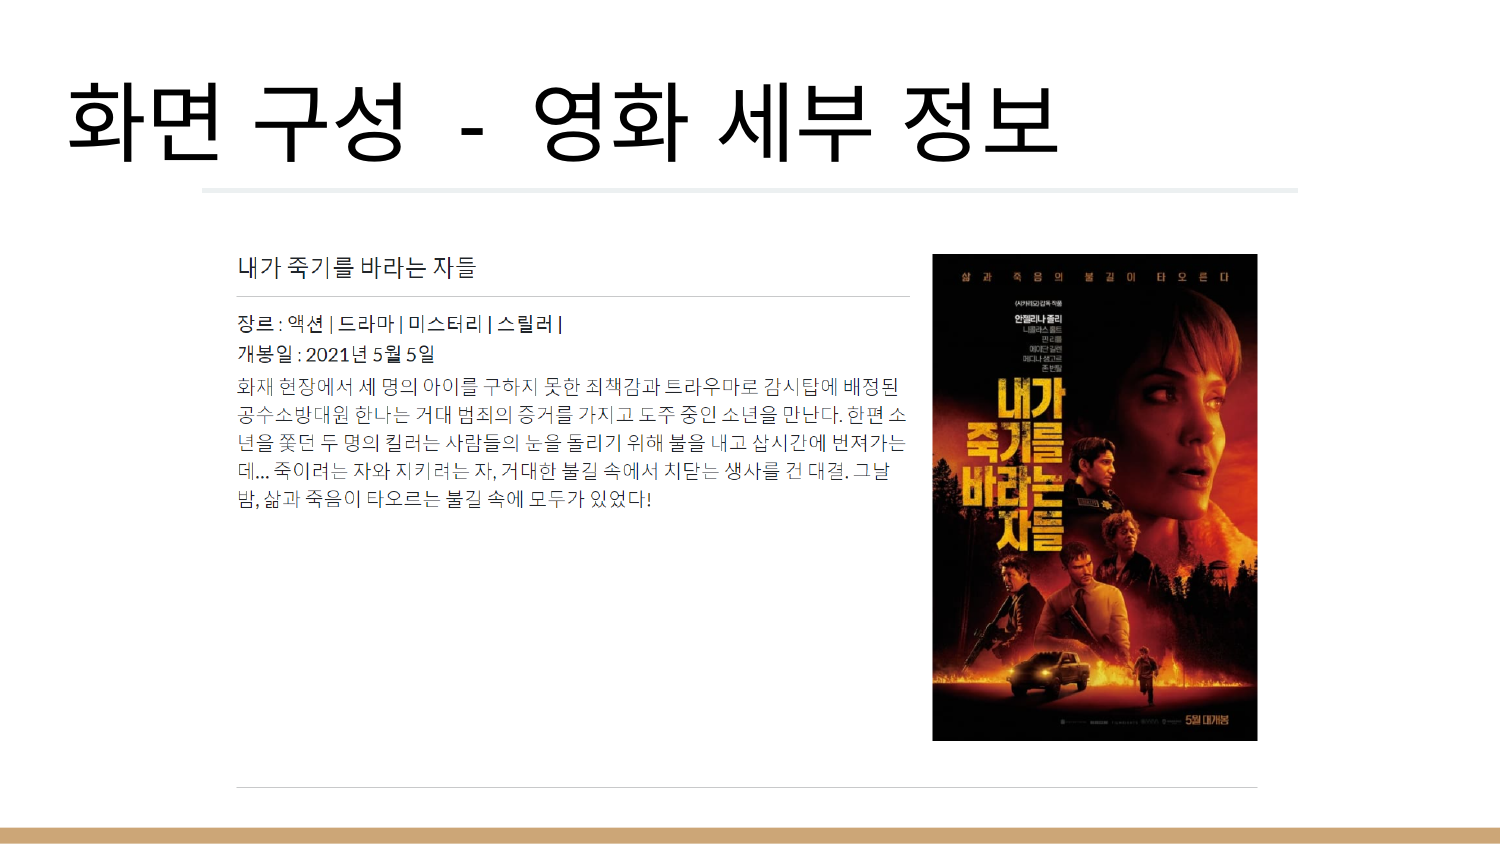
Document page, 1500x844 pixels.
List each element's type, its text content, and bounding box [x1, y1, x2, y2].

title 화면 구성 - 영화 세부 정보 [51, 51, 1449, 189]
picture [201, 187, 1299, 794]
